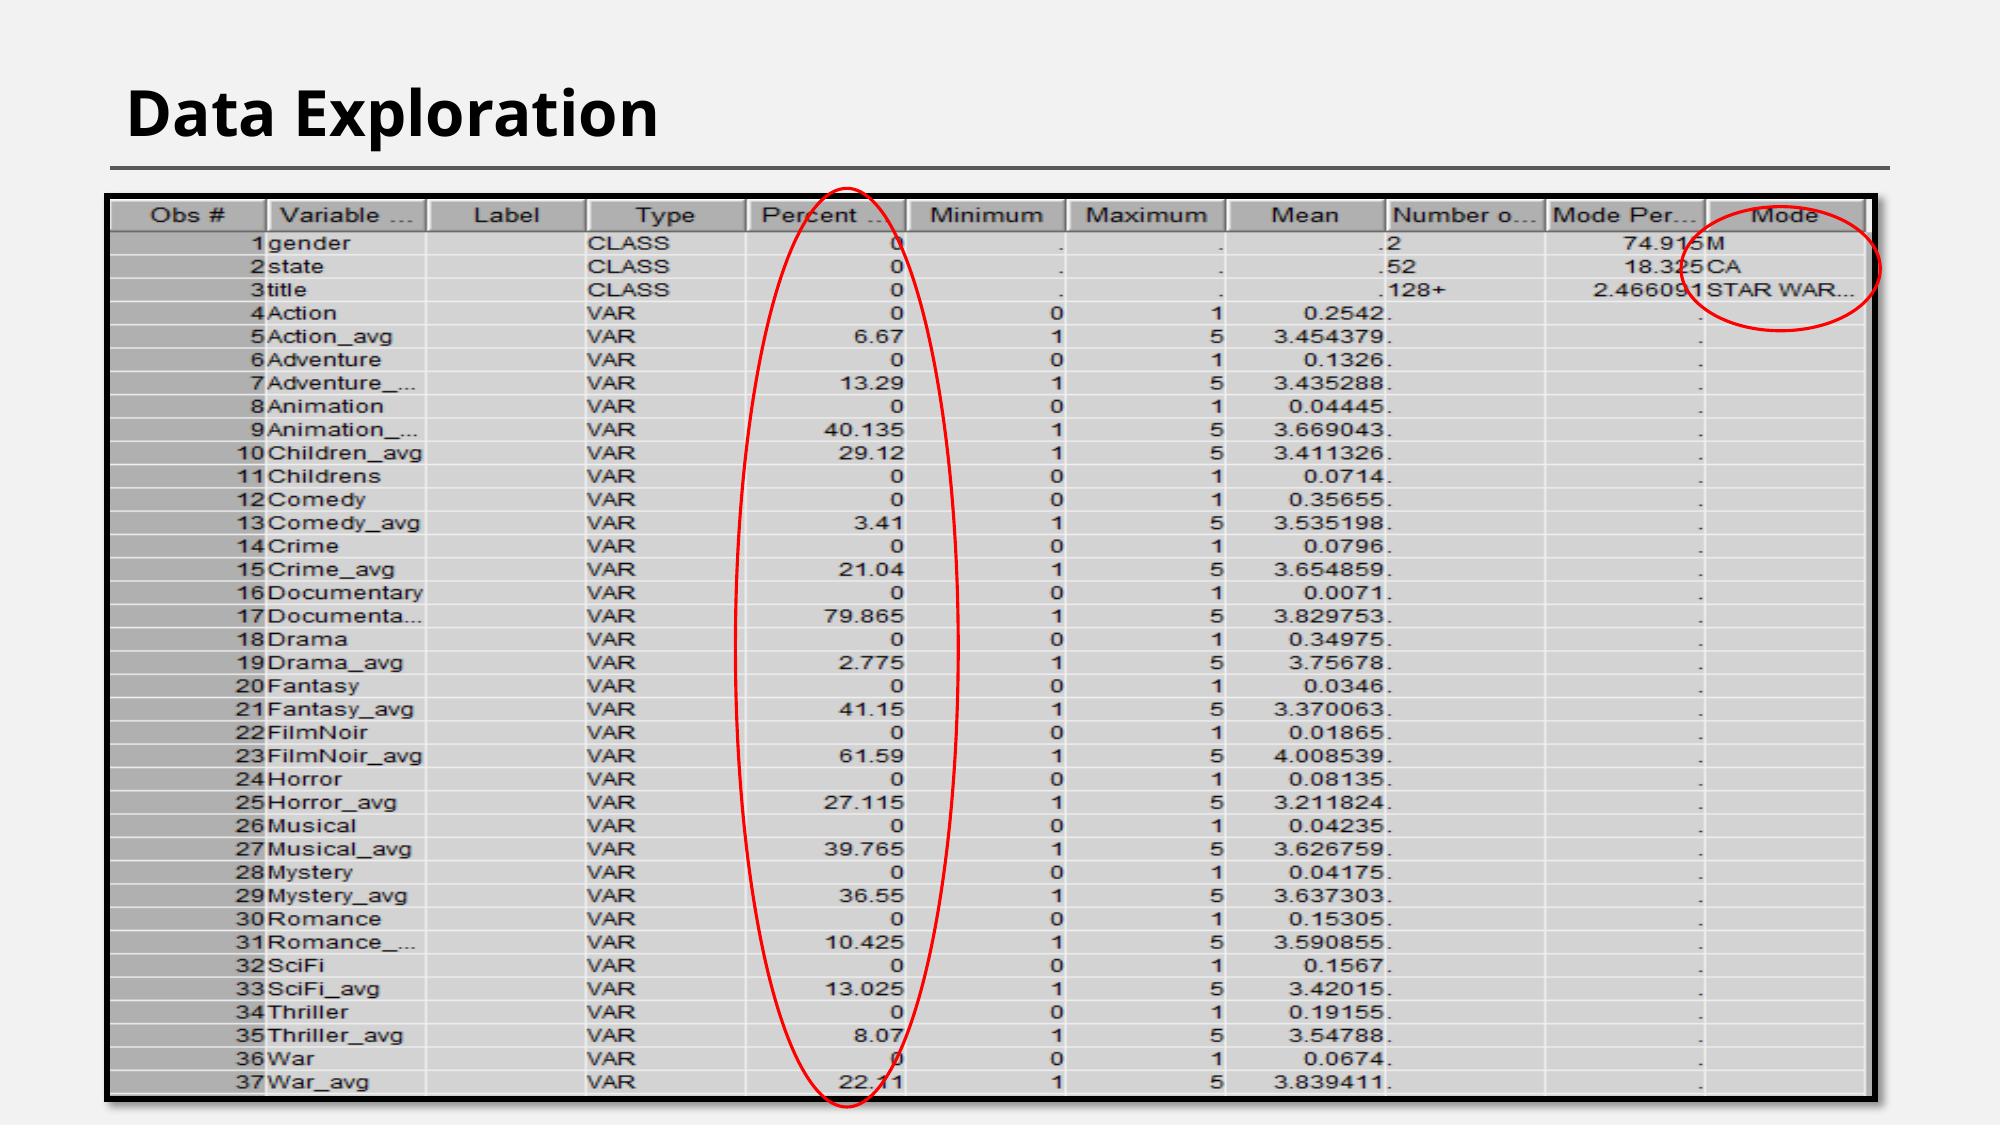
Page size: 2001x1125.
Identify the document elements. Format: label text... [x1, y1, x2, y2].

text_box [822, 1096, 871, 1107]
text_box Data Exploration [110, 73, 863, 158]
text_box [823, 188, 871, 199]
picture [110, 199, 1873, 1096]
text_box [1873, 245, 1881, 292]
